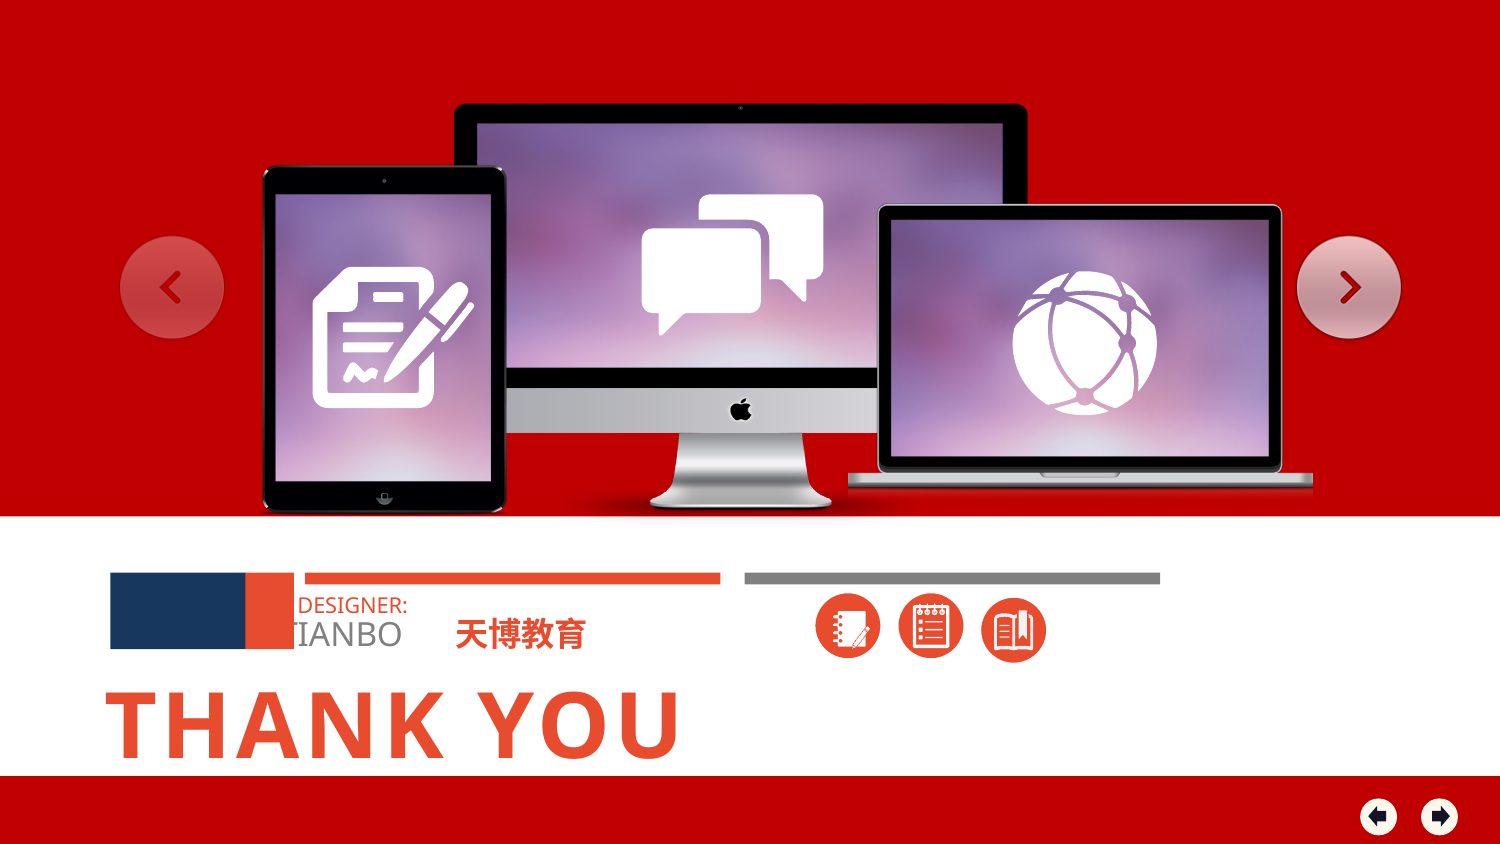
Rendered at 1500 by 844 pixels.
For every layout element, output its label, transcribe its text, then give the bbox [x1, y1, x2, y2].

text_box [0, 0, 1500, 518]
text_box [1011, 270, 1161, 418]
picture [12, 86, 1500, 600]
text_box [304, 572, 842, 585]
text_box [896, 607, 966, 661]
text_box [641, 194, 824, 337]
text_box DESIGNER: [299, 590, 423, 605]
text_box THANK YOU [93, 681, 1161, 763]
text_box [978, 607, 1049, 666]
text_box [813, 590, 883, 661]
text_box TIANBO 天博教育 [264, 605, 603, 661]
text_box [110, 572, 295, 650]
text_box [312, 266, 475, 409]
